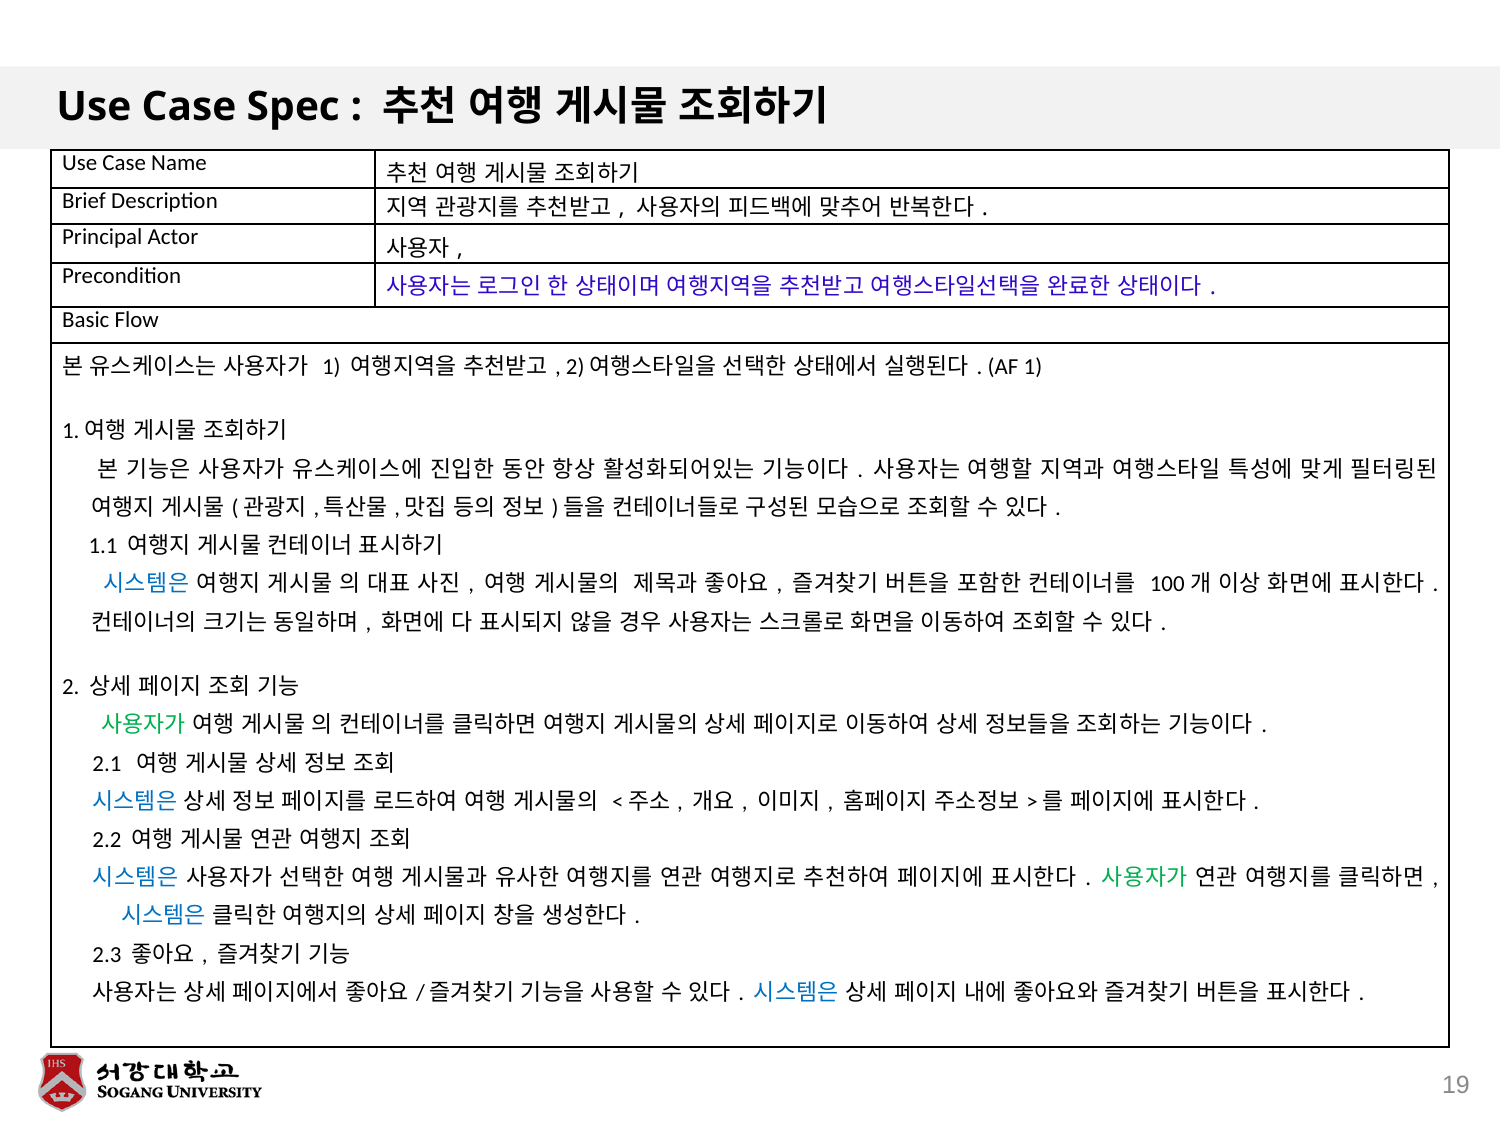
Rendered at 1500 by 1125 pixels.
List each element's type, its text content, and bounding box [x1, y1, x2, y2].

title Use Case Spec : 추천 여행 게시물 조회하기 [41, 64, 1459, 149]
table_cell Precondition [52, 264, 374, 306]
slide_number 19 [1147, 1053, 1485, 1114]
table_cell 사용자, [376, 225, 1448, 262]
table_cell Basic Flow [52, 308, 1448, 342]
table_cell Brief Description [52, 189, 374, 223]
table_cell 지역 관광지를 추천받고, 사용자의 피드백에 맞추어 반복한다. [376, 189, 1448, 223]
table_cell Principal Actor [52, 225, 374, 262]
table_header Use Case Name [52, 151, 374, 187]
picture [0, 1031, 294, 1125]
table_cell 사용자는 로그인 한 상태이며 여행지역을 추천받고 여행스타일선택을 완료한 상태이다. [376, 264, 1448, 306]
table_header 추천 여행 게시물 조회하기 [376, 151, 1448, 187]
table_cell 본 유스케이스는 사용자가 1) 여행지역을 추천받고, 2)여행스타일을 선택한 상태에서 실행된다. (AF 1) 1.여행 게시물 조회하기 본 기능은 사용자가 유스케이스에 진입한 동안 항상 활성화되어있는 기능이다. 사용자는 여행할 지역과 여행스타일 특성에 맞게 필터링된 여행지 게시물(관광지,특산물,맛집 등의 정보)들을 컨테이너들로 구성된 모습으로 조회할 수 있다. 1.1 여행지 게시물 컨테이너 표시하기 시스템은 여행지 게시물 의 대표 사진, 여행 게시물의 제목과 좋아요, 즐겨찾기 버튼을 포함한 컨테이너를 100개 이상 화면에 표시한다. 컨테이너의 크기는 동일하며, 화면에 다 표시되지 않을 경우 사용자는 스크롤로 화면을 이동하여 조회할 수 있다. 2. 상세 페이지 조회 기능 사용자가 여행 게시물 의 컨테이너를 클릭하면 여행지 게시물의 상세 페이지로 이동하여 상세 정보들을 조회하는 기능이다. 2.1 여행 게시물 상세 정보 조회 시스템은 상세 정보 페이지를 로드하여 여행 게시물의 <주소, 개요, 이미지, 홈페이지 주소정보>를 페이지에 표시한다. 2.2 여행 게시물 연관 여행지 조회 시스템은 사용자가 선택한 여행 게시물과 유사한 여행지를 연관 여행지로 추천하여 페이지에 표시한다. 사용자가 연관 여행지를 클릭하면, 시스템은 클릭한 여행지의 상세 페이지 창을 생성한다. 2.3 좋아요, 즐겨찾기 기능 사용자는 상세 페이지에서 좋아요/즐겨찾기 기능을 사용할 수 있다. 시스템은 상세 페이지 내에 좋아요와 즐겨찾기 버튼을 표시한다. [52, 344, 1448, 1046]
